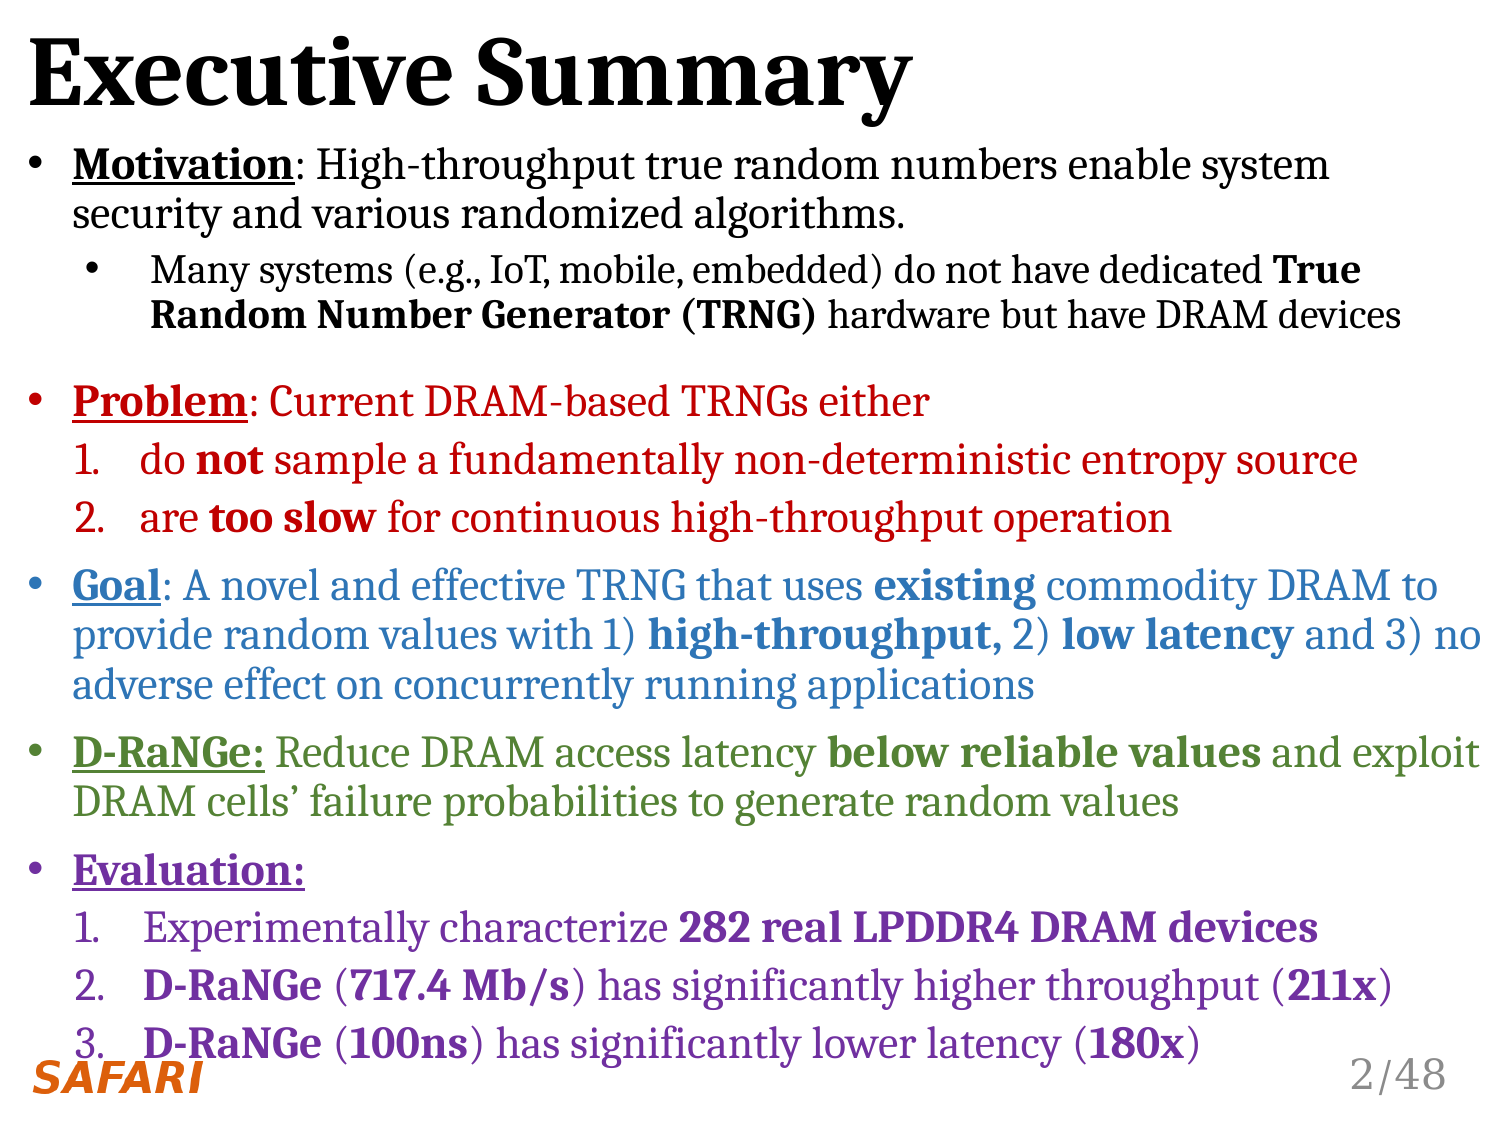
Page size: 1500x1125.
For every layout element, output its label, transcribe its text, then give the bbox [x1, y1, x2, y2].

picture [31, 1071, 209, 1104]
list Motivation: High-throughput true random numbers enable system security and various randomized algorithms. Many systems (e.g., IoT, mobile, embedded) do not have dedicated True Random Number Generator (TRNG) hardware but have DRAM devices Problem: Current DRAM-based TRNGs either do not sample a fundamentally non-deterministic entropy source are too slow for continuous high-throughput operation Goal: A novel and effective TRNG that uses existing commodity DRAM to provide random values with 1) high-throughput, 2) low latency and 3) no adverse effect on concurrently running applications D-RaNGe: Reduce DRAM access latency below reliable values and exploit DRAM cells’ failure probabilities to generate random values Evaluation: Experimentally characterize 282 real LPDDR4 DRAM devices D-RaNGe (717.4 Mb/s) has significantly higher throughput (211x) D-RaNGe (100ns) has significantly lower latency (180x) [12, 132, 1500, 1071]
title Executive Summary [12, 12, 1487, 132]
